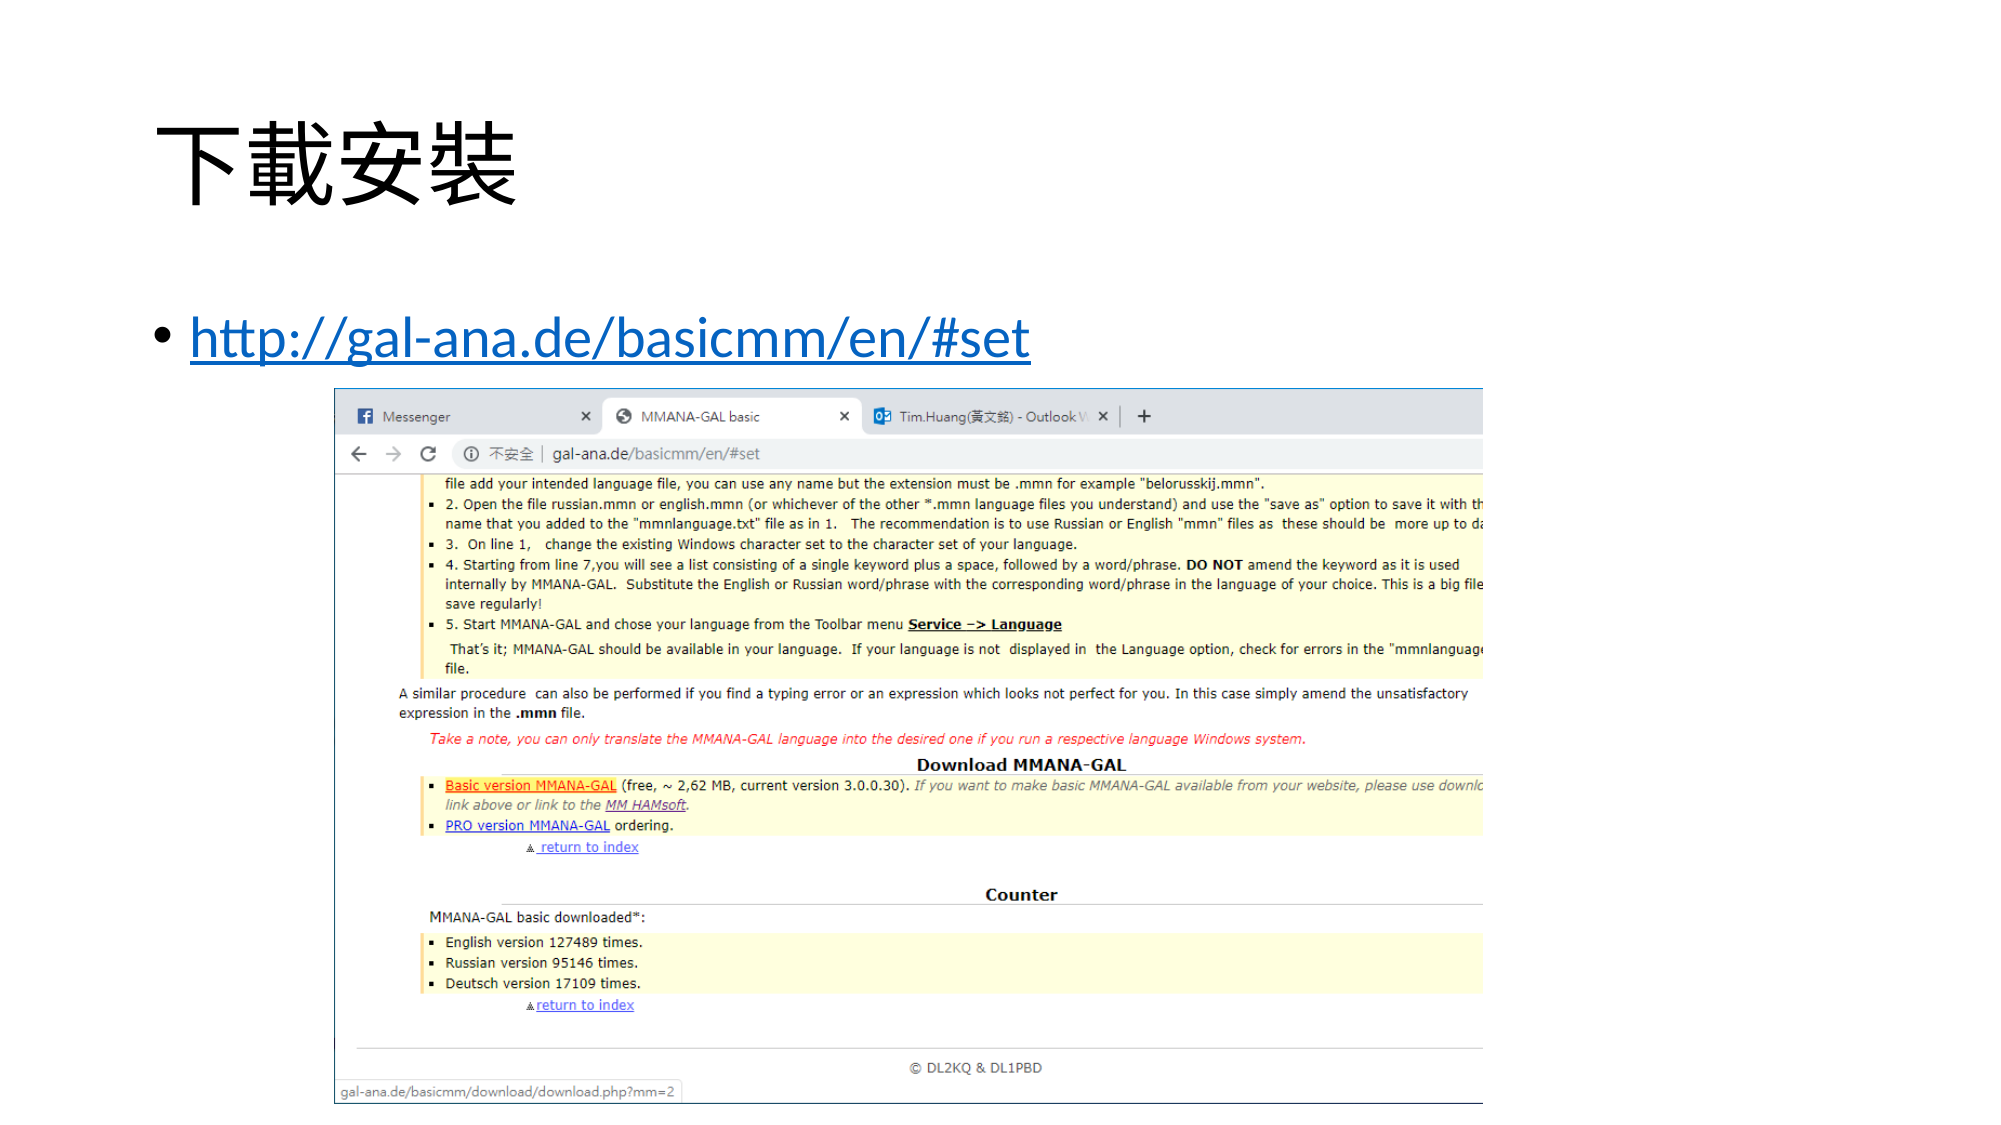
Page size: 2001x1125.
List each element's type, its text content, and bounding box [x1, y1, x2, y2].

picture [334, 388, 1483, 1104]
list http://gal-ana.de/basicmm/en/#set [137, 299, 1863, 1014]
title 下載安裝 [137, 59, 1863, 278]
